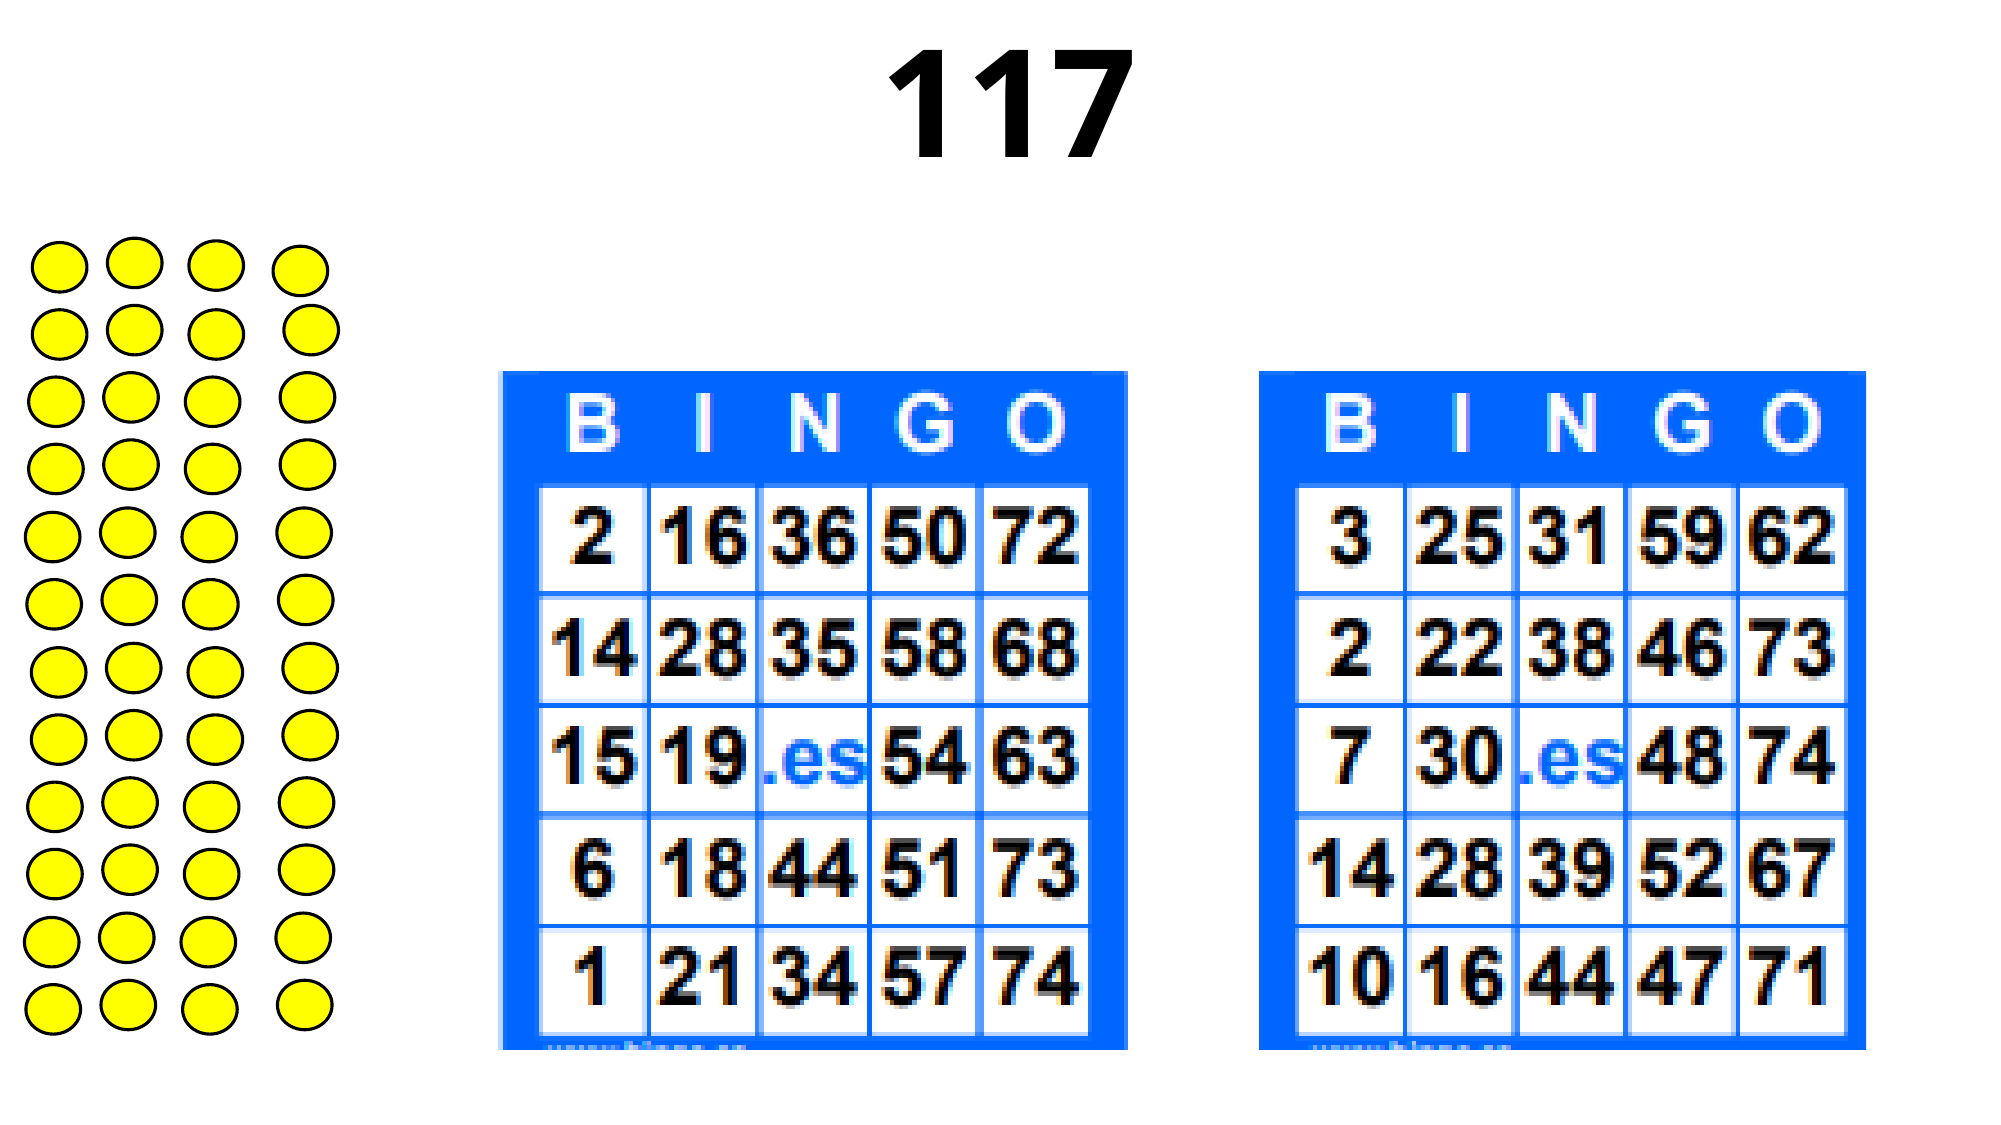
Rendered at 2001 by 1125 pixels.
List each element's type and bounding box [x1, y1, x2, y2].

text_box [182, 578, 240, 631]
text_box [106, 237, 164, 289]
text_box [99, 979, 157, 1031]
text_box [281, 642, 339, 694]
text_box [184, 375, 241, 428]
text_box [282, 304, 340, 356]
text_box [276, 979, 334, 1031]
text_box [278, 843, 335, 896]
text_box [106, 304, 164, 356]
text_box [275, 506, 333, 559]
text_box [26, 781, 84, 833]
text_box [278, 776, 335, 829]
text_box [105, 642, 163, 694]
text_box [101, 776, 159, 829]
text_box [281, 709, 339, 762]
text_box [272, 245, 329, 297]
text_box [180, 511, 238, 563]
text_box [26, 848, 84, 900]
text_box [30, 646, 88, 699]
text_box [31, 241, 88, 294]
text_box [102, 371, 160, 424]
text_box [100, 574, 158, 626]
text_box [30, 713, 88, 766]
text_box [27, 443, 85, 495]
text_box [27, 375, 85, 428]
text_box [183, 848, 240, 900]
text_box [277, 574, 335, 626]
text_box [184, 443, 241, 495]
text_box [101, 843, 159, 896]
text_box [102, 438, 160, 491]
text_box [31, 308, 88, 361]
text_box [279, 371, 336, 424]
text_box [186, 646, 244, 699]
text_box [865, 0, 1186, 195]
picture [485, 347, 1867, 1050]
text_box [179, 916, 237, 968]
text_box [183, 781, 240, 833]
text_box [24, 983, 82, 1036]
text_box [105, 709, 163, 762]
text_box [181, 983, 239, 1036]
text_box [186, 713, 244, 766]
text_box [99, 506, 157, 559]
text_box [187, 239, 245, 292]
text_box [187, 308, 245, 361]
text_box [279, 438, 336, 491]
text_box [23, 916, 81, 968]
text_box [98, 912, 156, 964]
text_box [24, 511, 81, 563]
text_box [274, 912, 332, 964]
text_box [25, 578, 83, 631]
